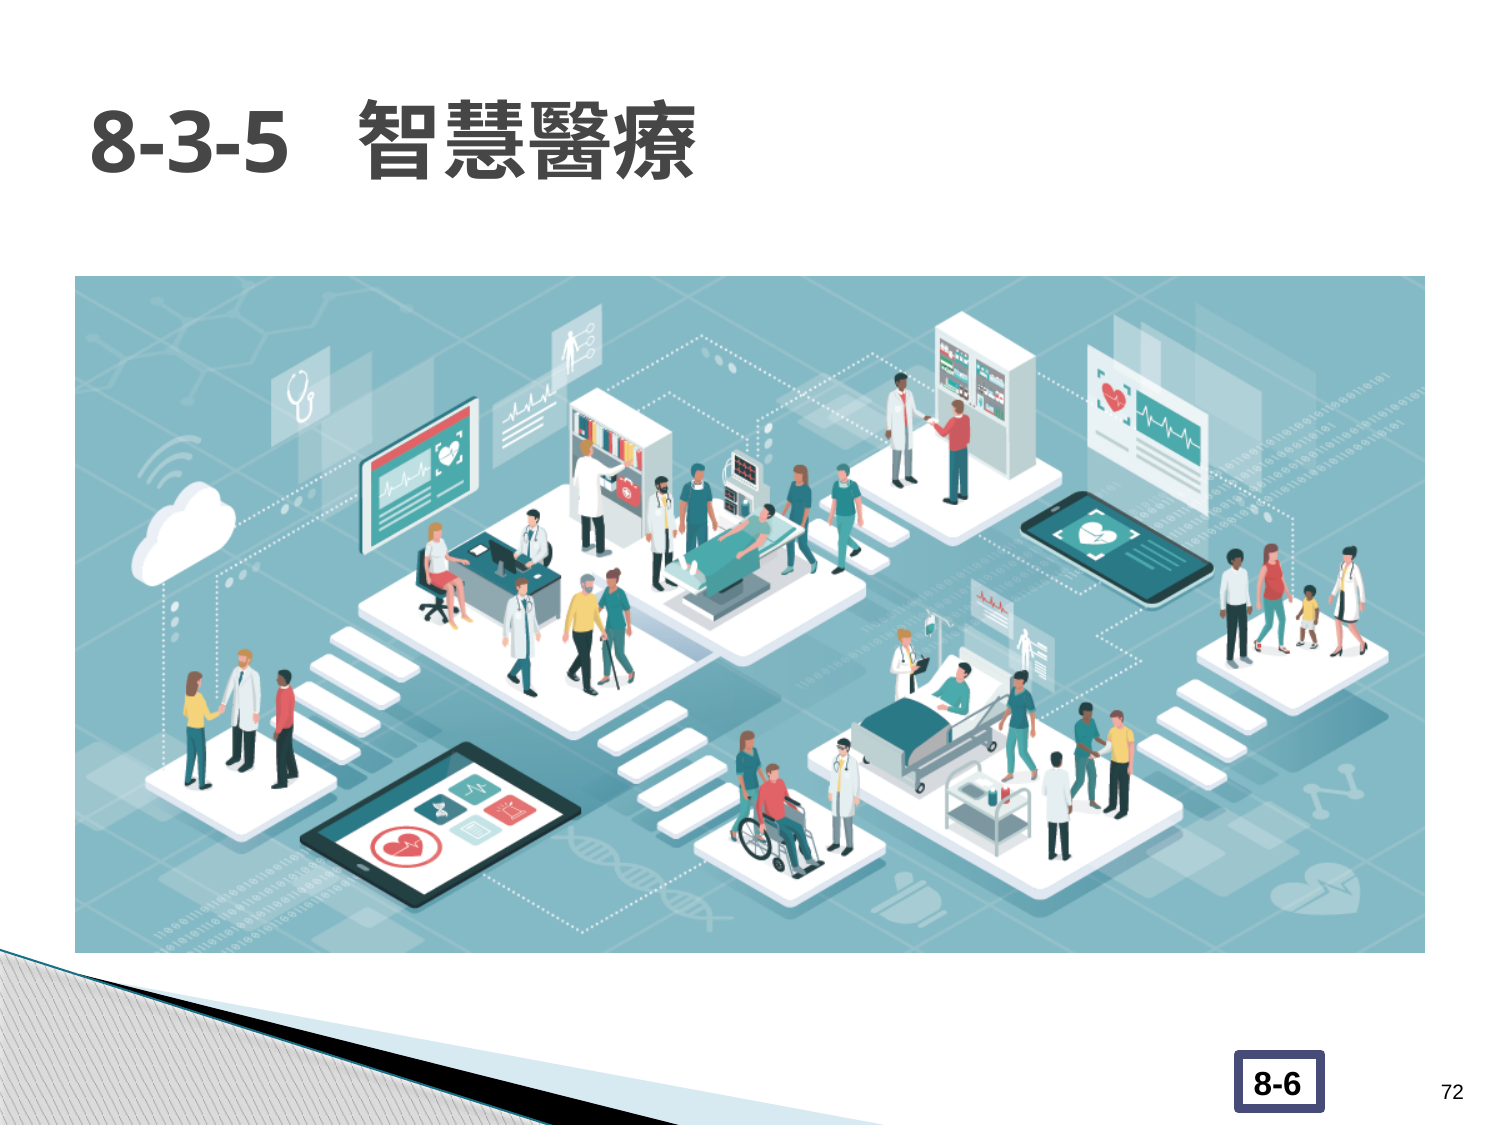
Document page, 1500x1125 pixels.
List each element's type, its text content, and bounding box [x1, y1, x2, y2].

slide_number 72 [1418, 1051, 1479, 1112]
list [74, 275, 1426, 953]
title 8-3-5 智慧醫療 [75, 45, 1425, 233]
